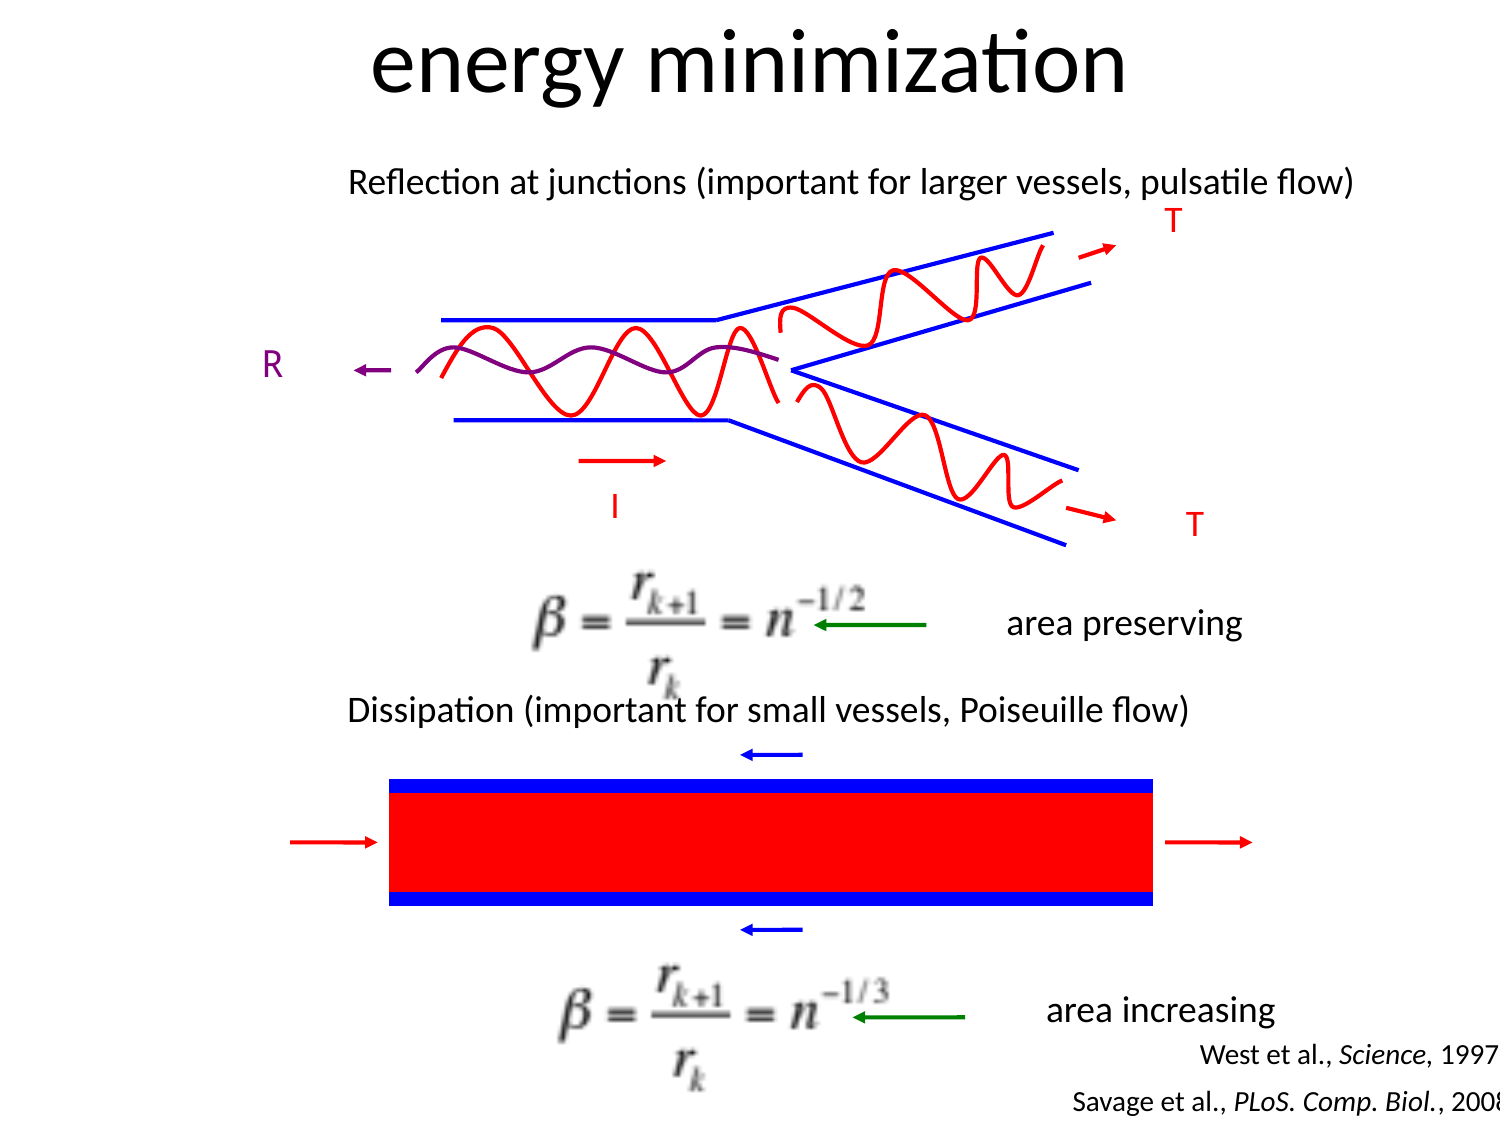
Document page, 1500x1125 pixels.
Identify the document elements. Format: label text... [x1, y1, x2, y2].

text_box Reflection at junctions (important for larger vessels, pulsatile flow) [333, 150, 1371, 210]
text_box West et al., Science, 1997 [1403, 1027, 1500, 1078]
title energy minimization [112, 0, 1388, 150]
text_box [440, 416, 779, 553]
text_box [440, 321, 773, 331]
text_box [139, 677, 1399, 1093]
text_box Savage et al., PLoS. Comp. Biol., 2008 [1057, 1078, 1500, 1125]
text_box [778, 187, 1207, 352]
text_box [790, 395, 1228, 548]
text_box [240, 332, 779, 408]
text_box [526, 549, 1315, 676]
